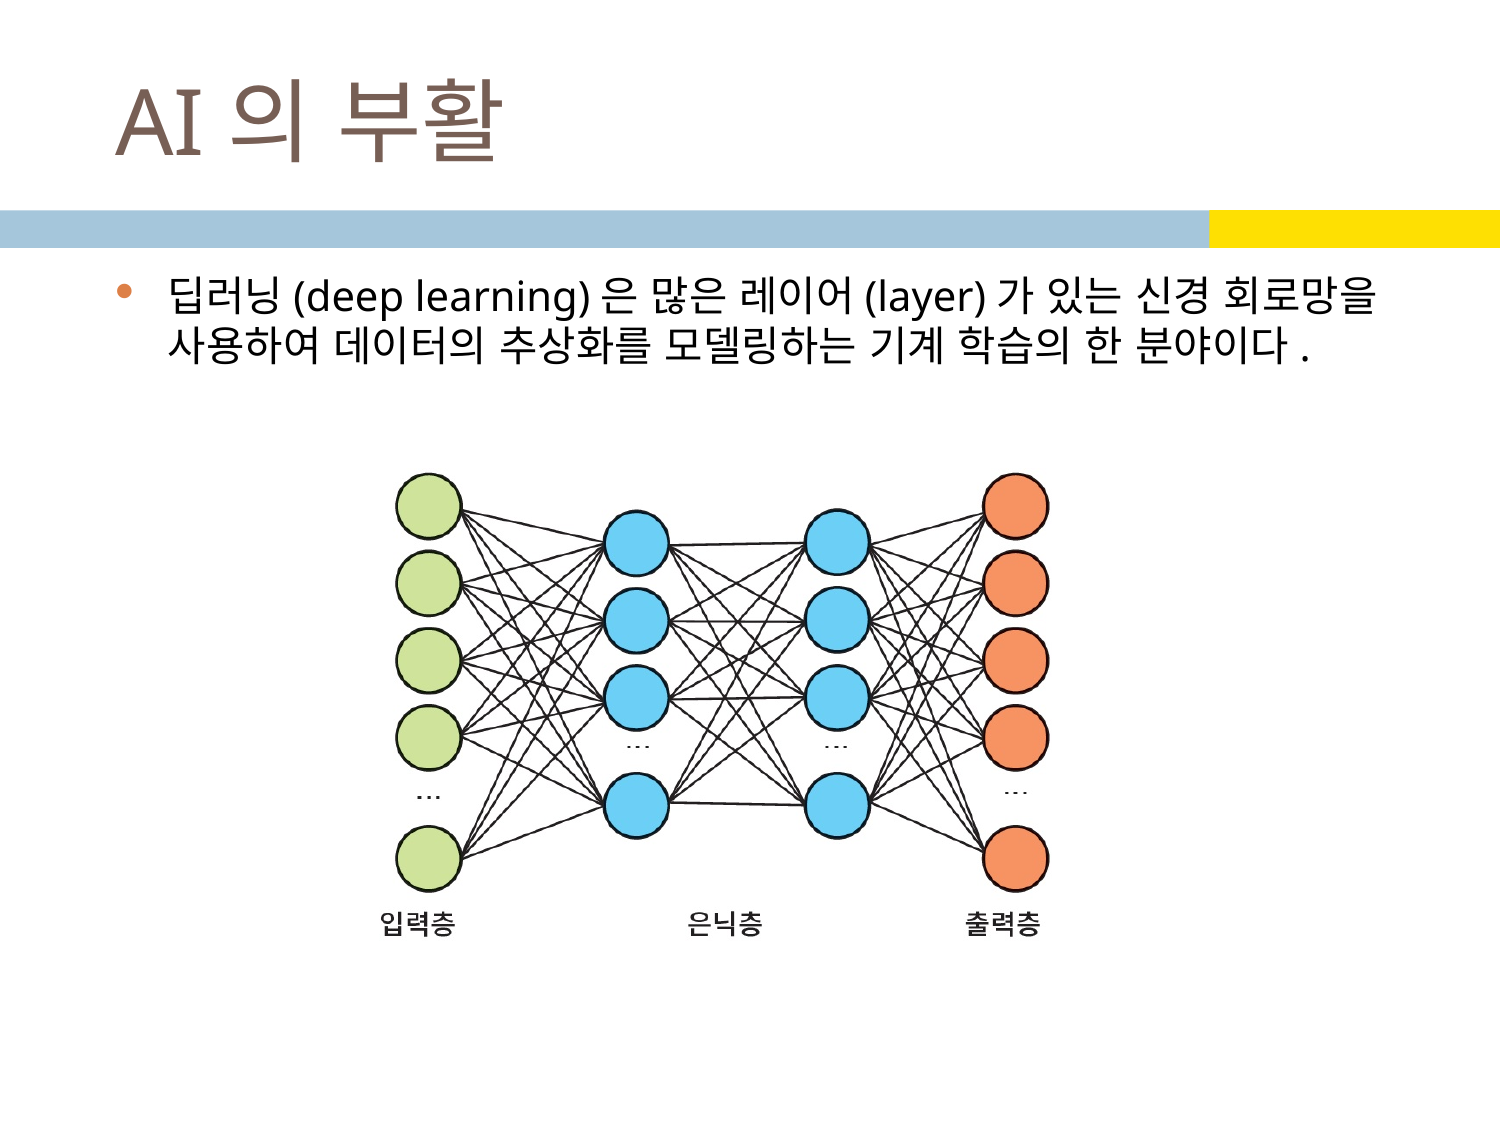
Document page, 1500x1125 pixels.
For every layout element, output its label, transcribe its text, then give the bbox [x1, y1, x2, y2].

list 딥러닝(deep learning)은 많은 레이어(layer)가 있는 신경 회로망을 사용하여 데이터의 추상화를 모델링하는 기계 학습의 한 분야이다. [100, 262, 1438, 1000]
title AI의 부활 [100, 37, 1438, 200]
picture [334, 468, 1052, 1001]
